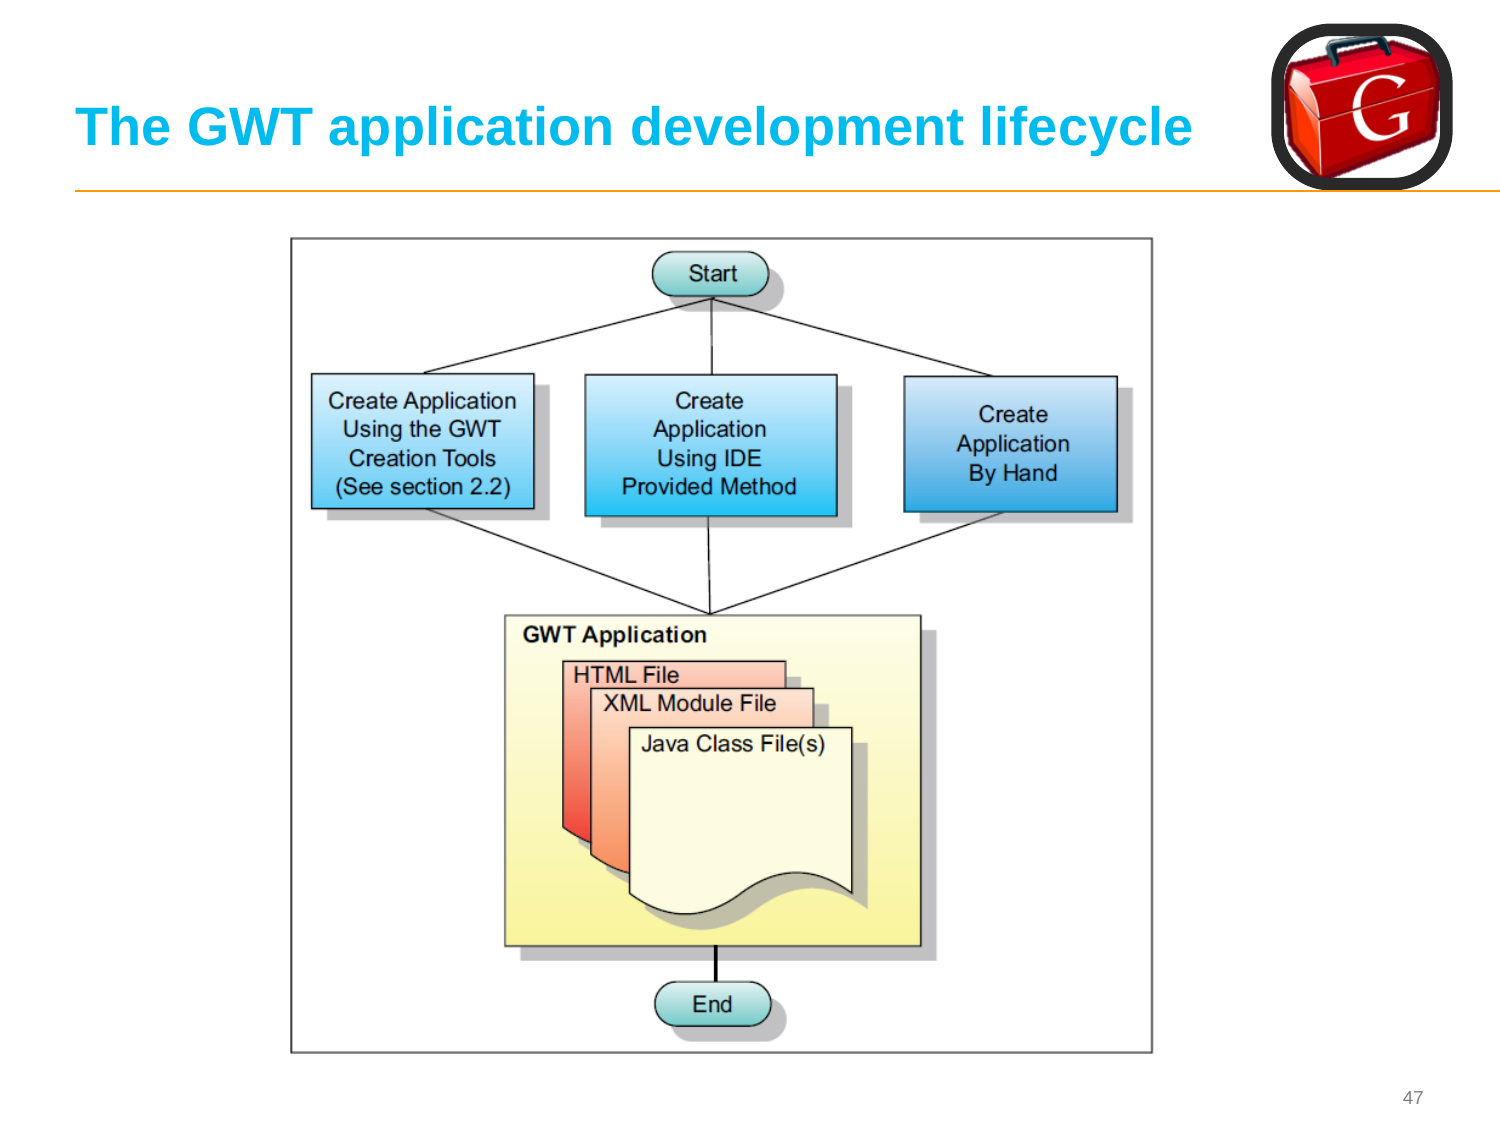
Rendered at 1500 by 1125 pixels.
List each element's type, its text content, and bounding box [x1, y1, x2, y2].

picture [259, 219, 1196, 1075]
picture [1293, 47, 1440, 177]
title The GWT application development lifecycle [75, 27, 1422, 157]
